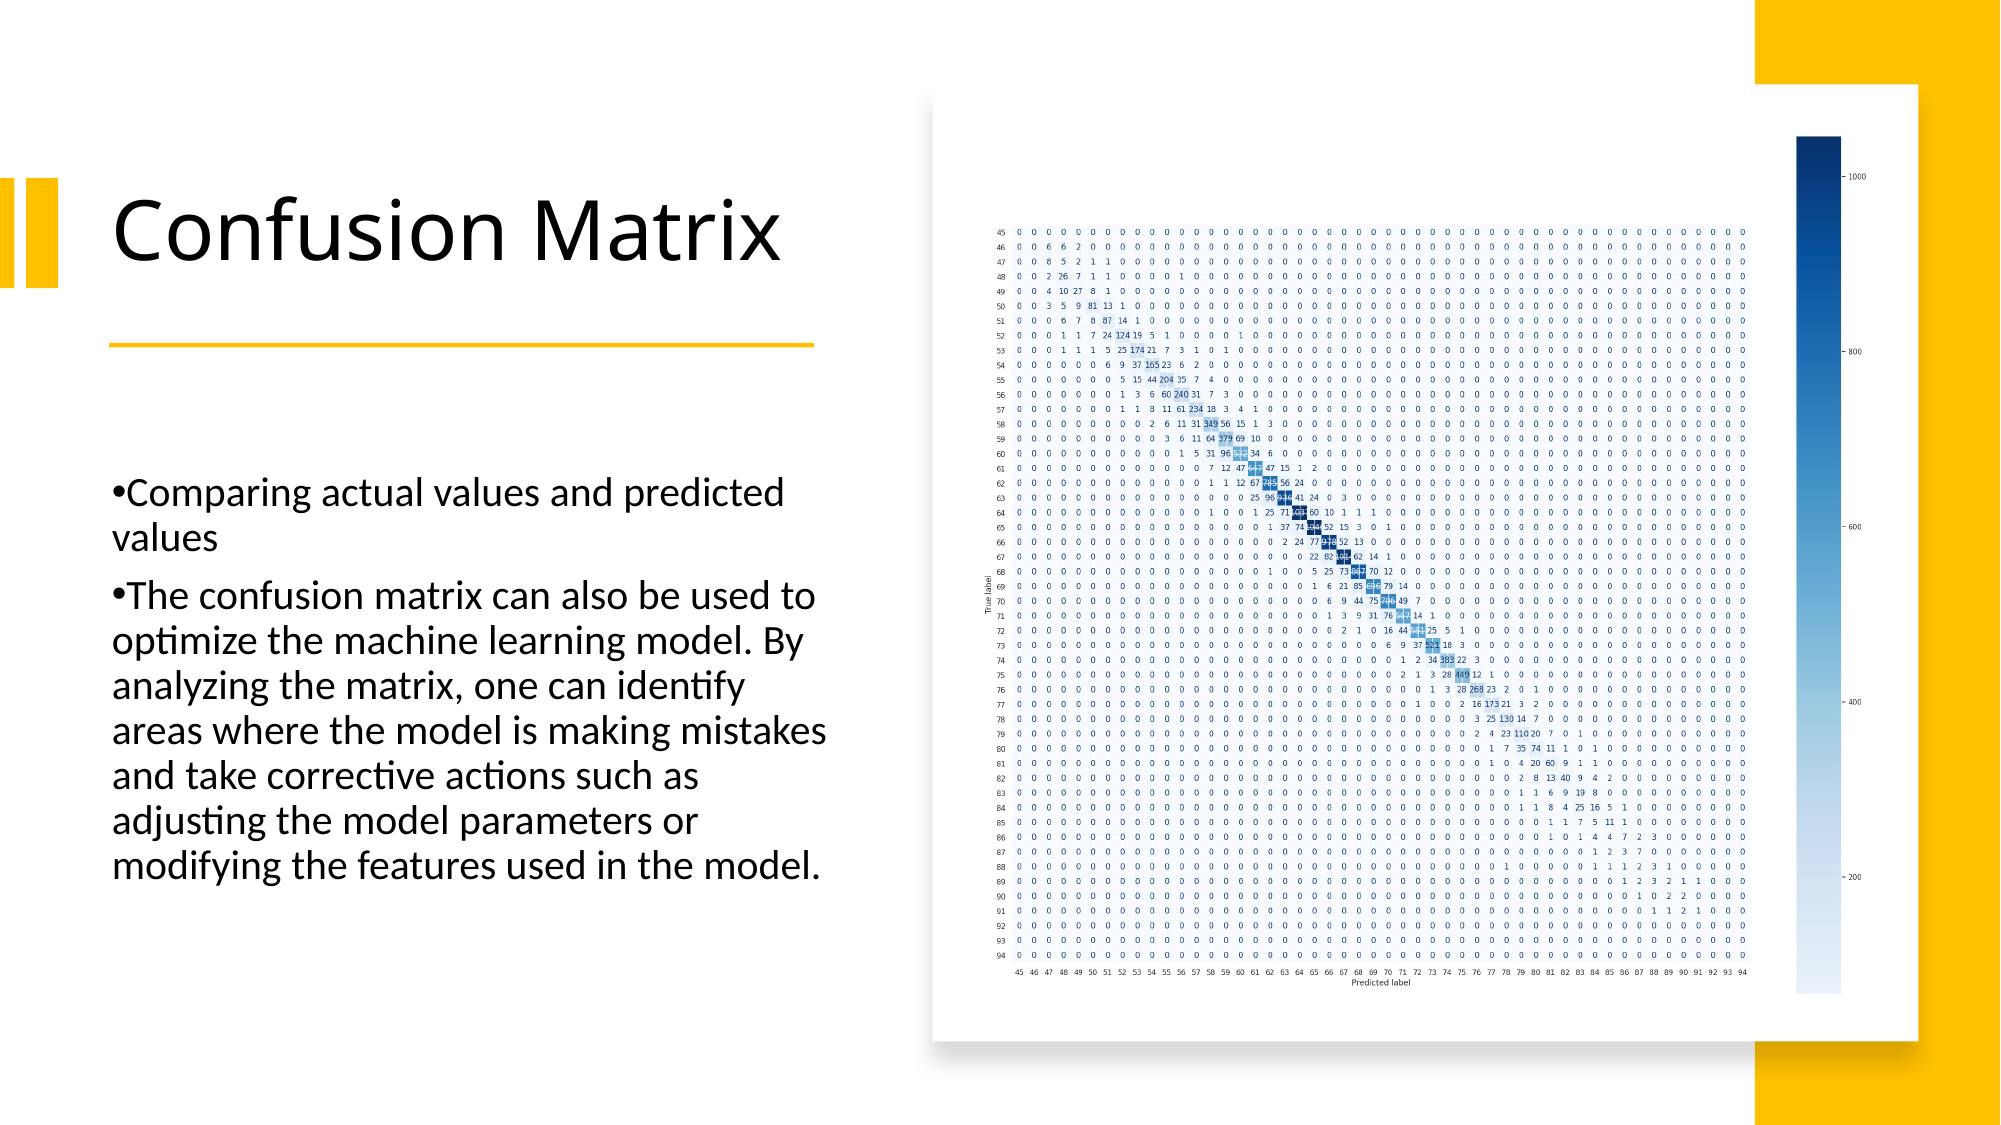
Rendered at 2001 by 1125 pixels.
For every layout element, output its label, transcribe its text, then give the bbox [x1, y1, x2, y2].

text_box [1754, 0, 2000, 1125]
picture [980, 131, 1871, 994]
text_box [108, 342, 815, 348]
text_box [0, 177, 59, 289]
text_box [932, 83, 1919, 1042]
text_box [0, 0, 1754, 1125]
text_box Comparing actual values and predicted values The confusion matrix can also be used to optimize the machine learning model. By analyzing the matrix, one can identify areas where the model is making mistakes and take corrective actions such as adjusting the model parameters or modifying the features used in the model. [96, 382, 845, 1036]
title Confusion Matrix [96, 140, 845, 326]
